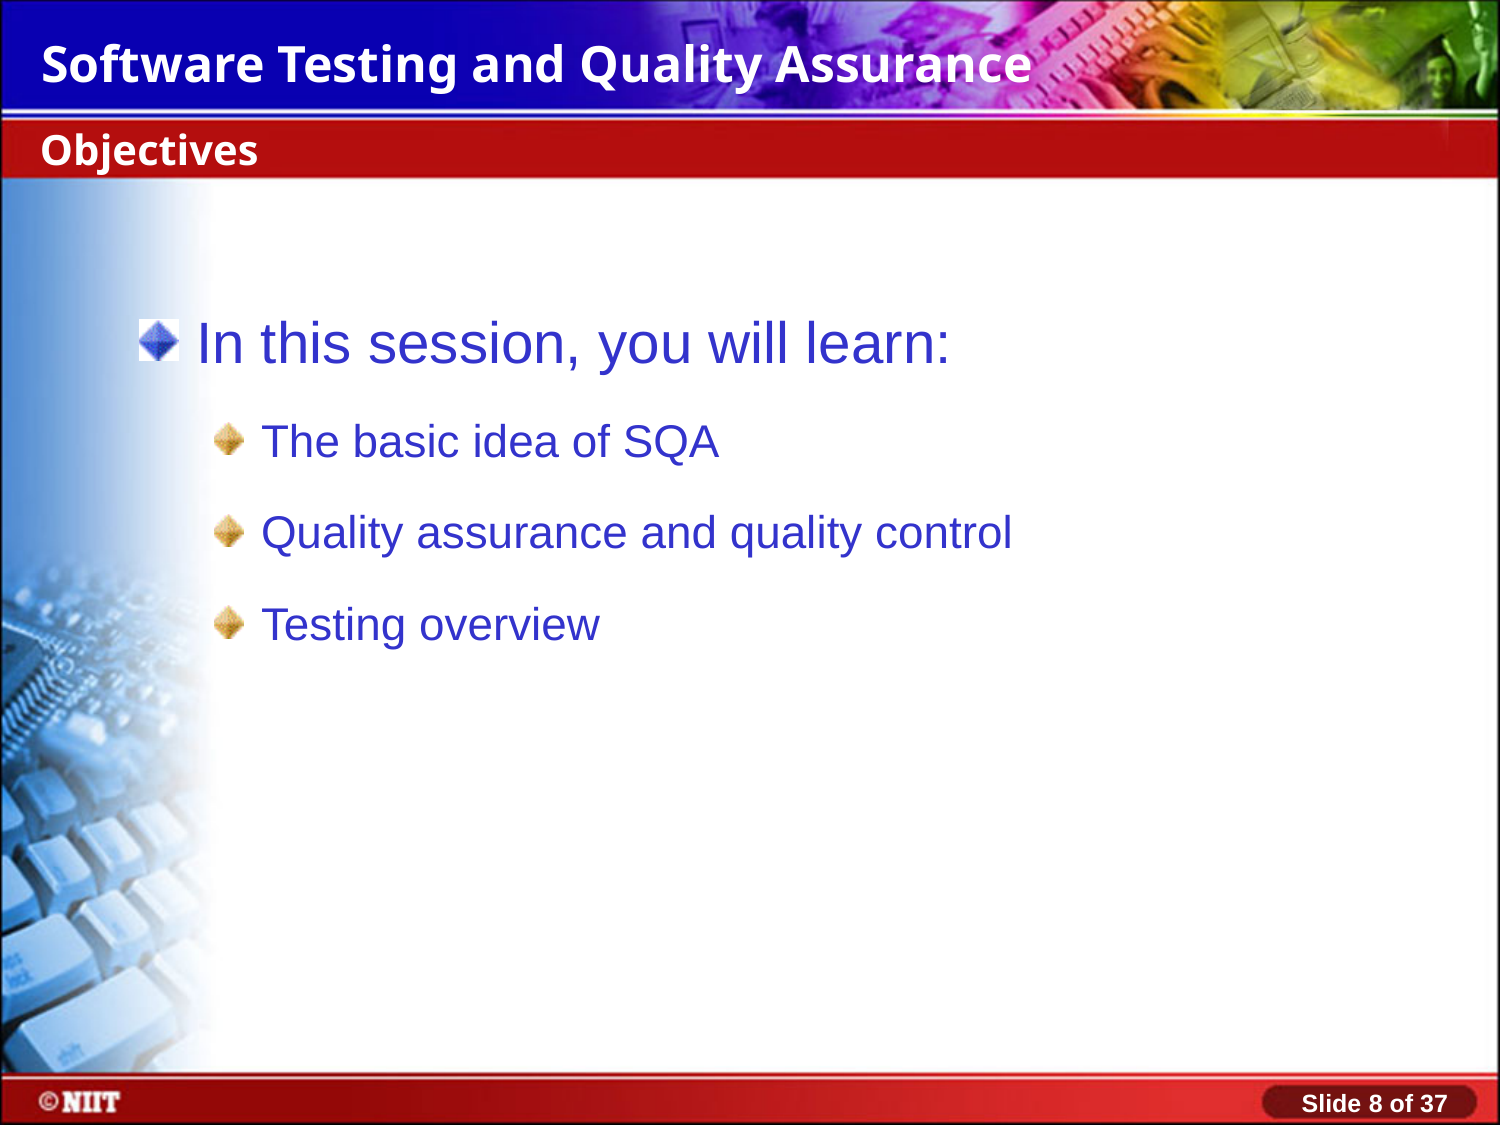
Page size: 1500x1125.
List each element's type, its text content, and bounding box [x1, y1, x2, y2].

text_box In this session, you will learn: The basic idea of SQA Quality assurance and quality control Testing overview [125, 262, 1450, 1013]
picture [0, 0, 1500, 1125]
text_box Objectives [25, 116, 1151, 182]
